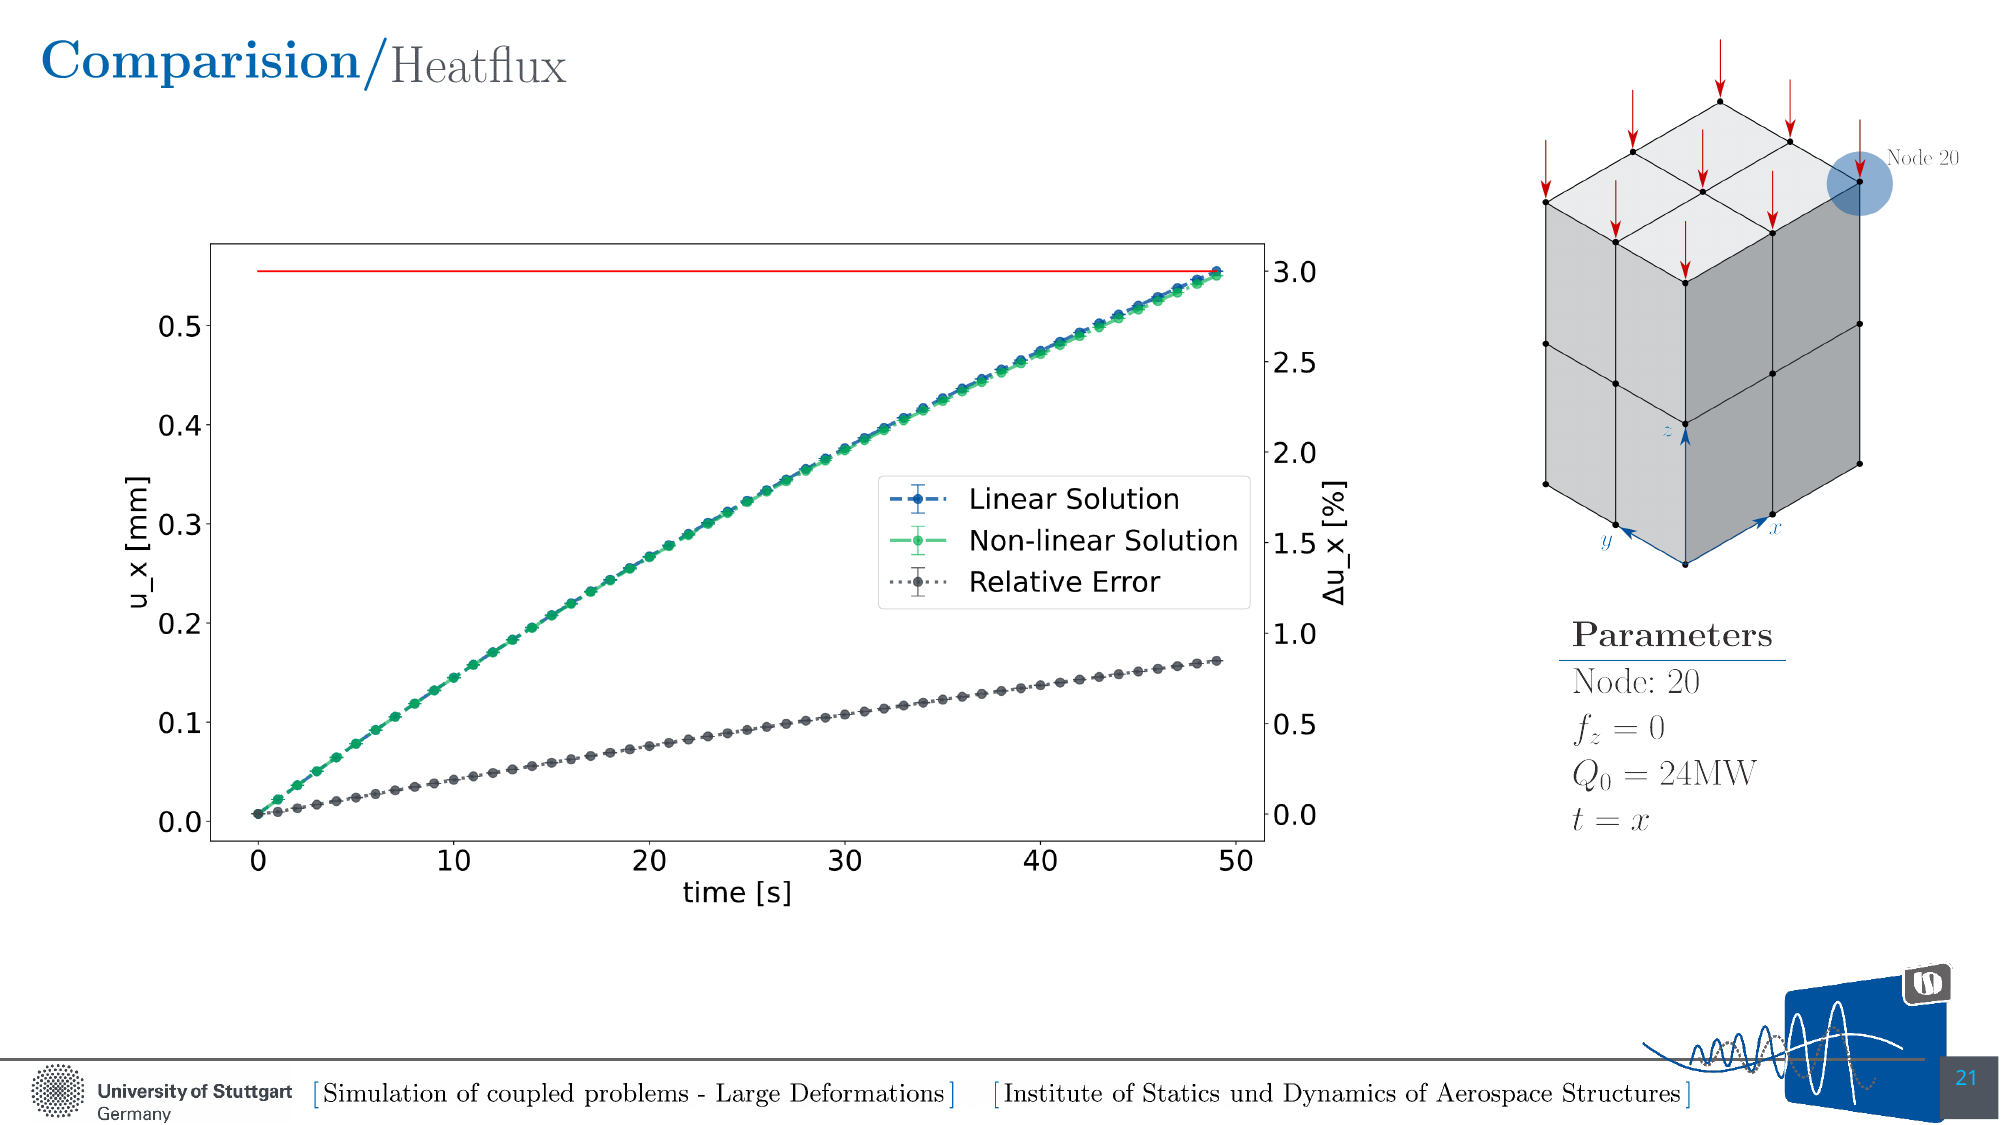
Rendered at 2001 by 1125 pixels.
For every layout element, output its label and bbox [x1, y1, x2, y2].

picture [391, 43, 567, 85]
picture [0, 961, 1953, 1123]
text_box [1481, 18, 1959, 604]
picture [1559, 621, 1788, 833]
picture [103, 219, 1390, 918]
picture [41, 36, 388, 92]
